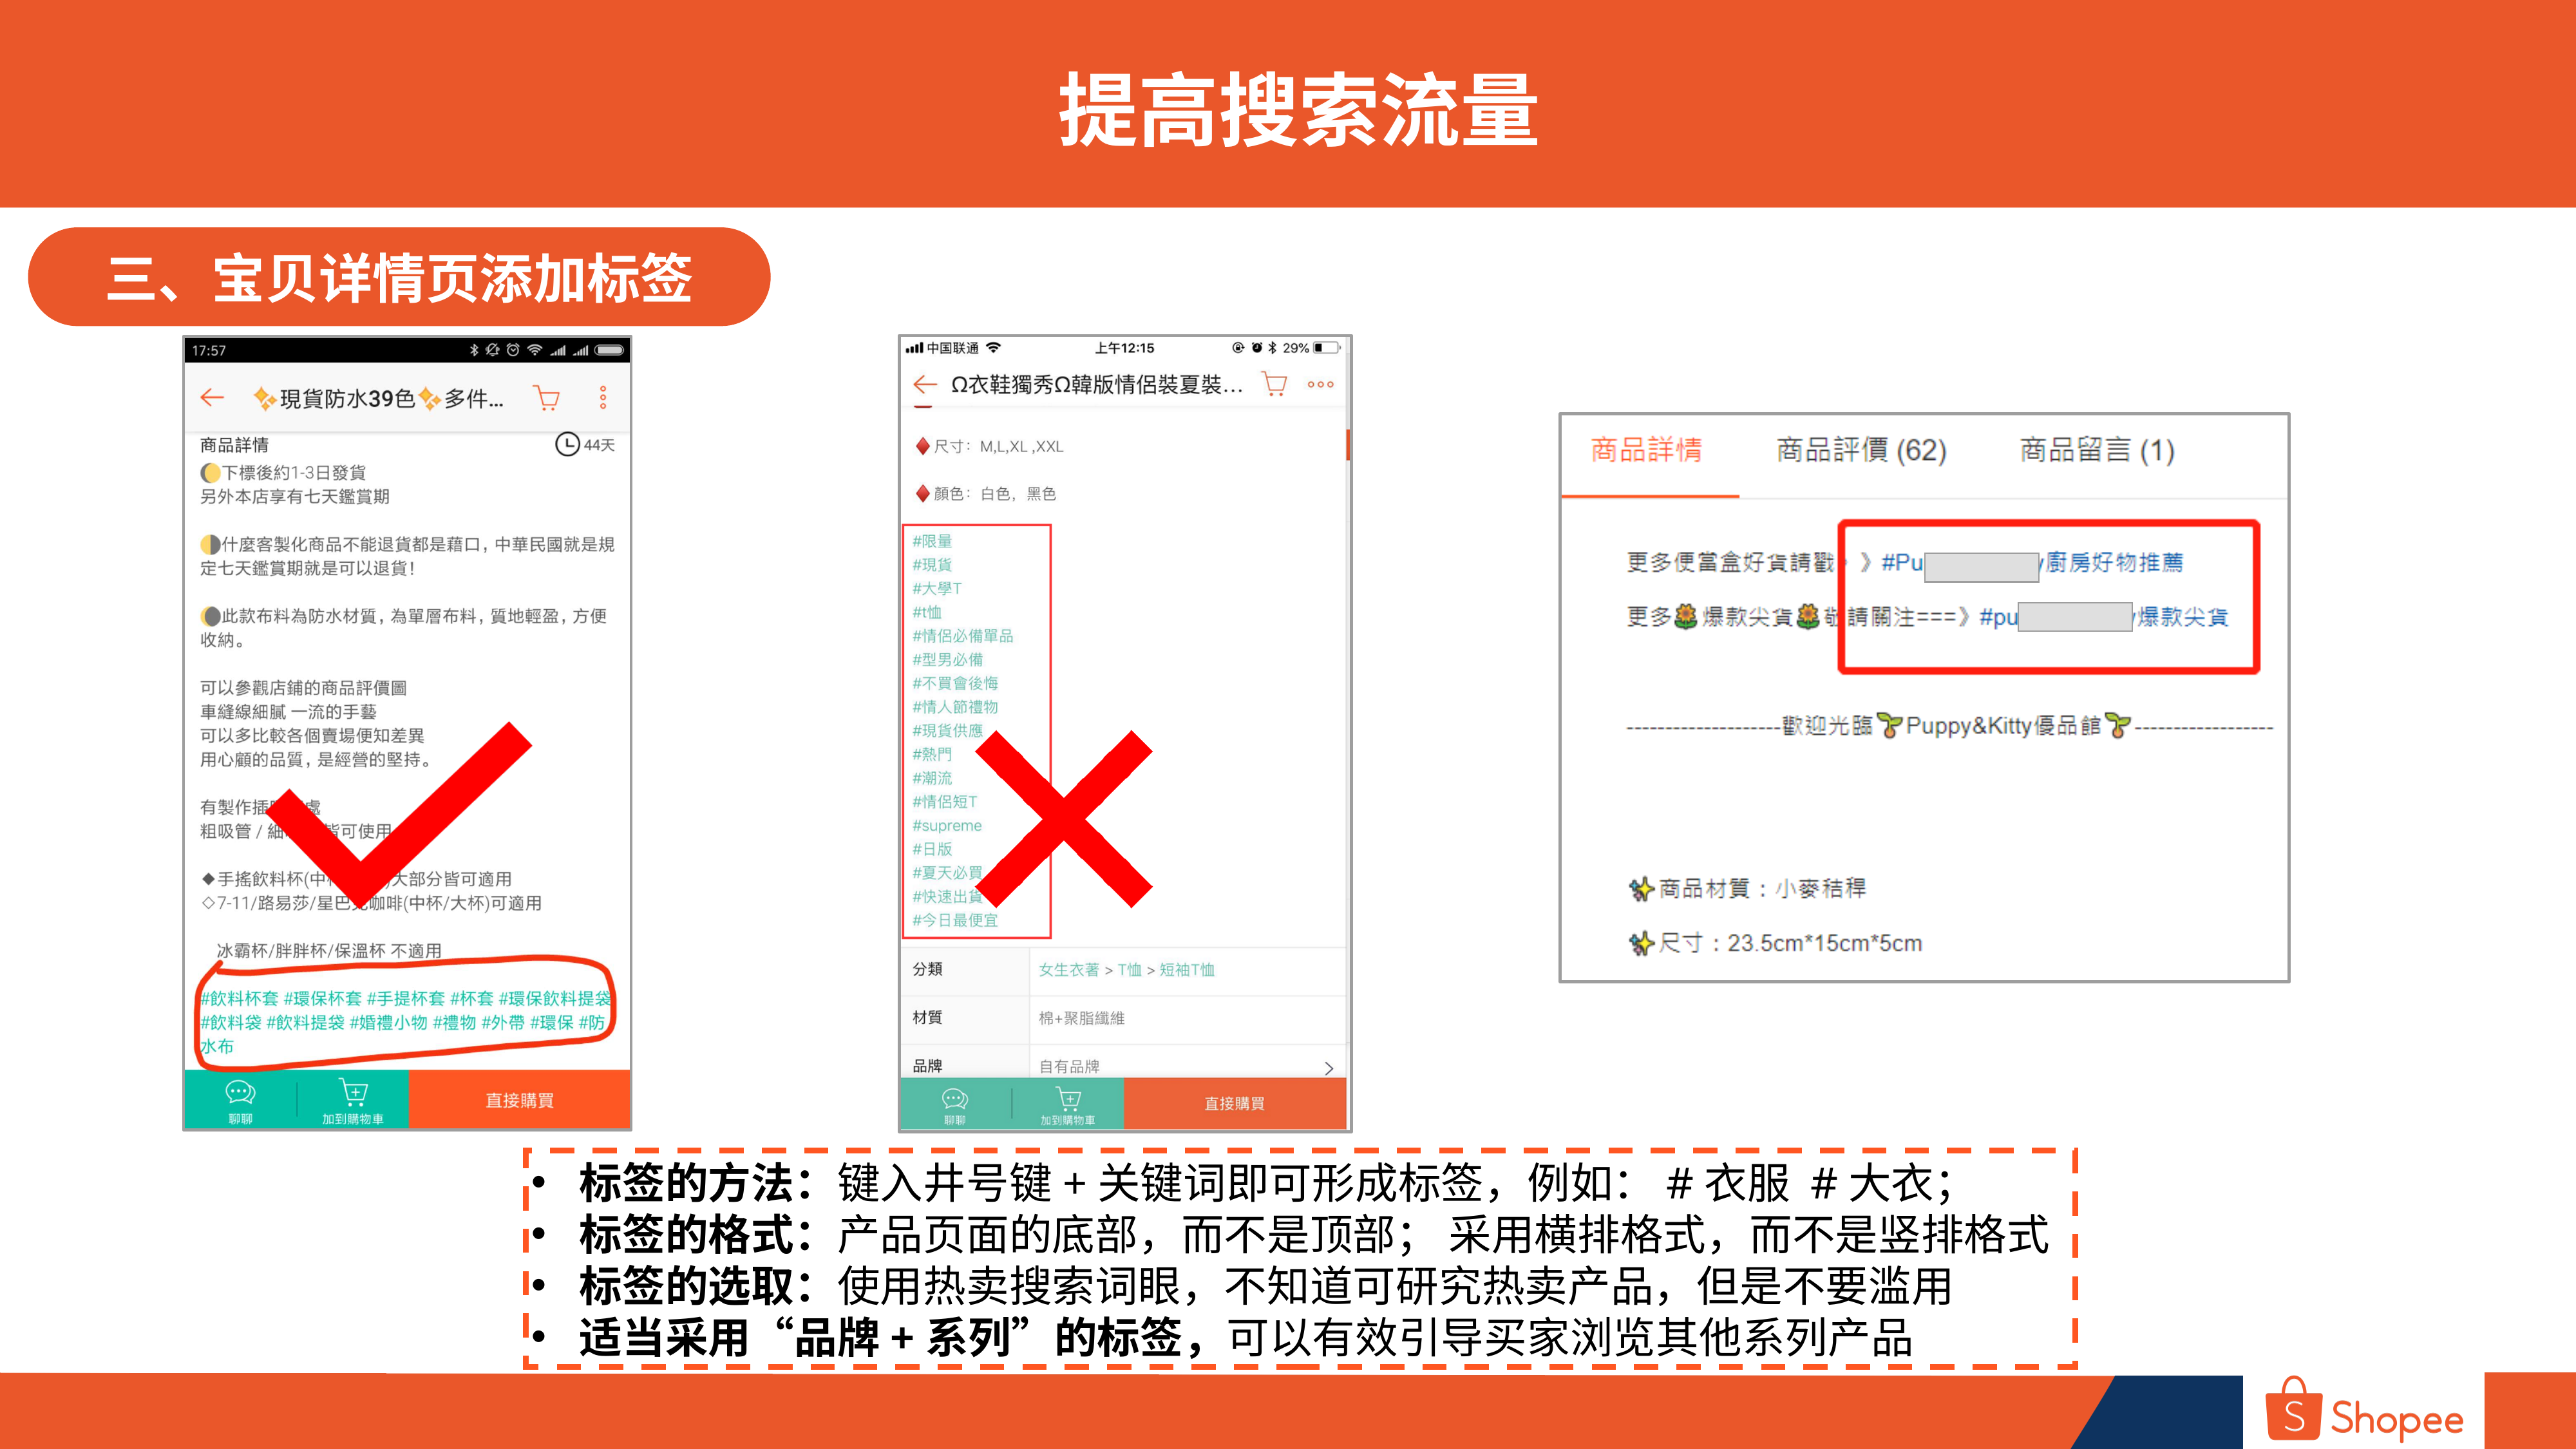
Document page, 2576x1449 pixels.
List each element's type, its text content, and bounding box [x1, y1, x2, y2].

picture [184, 337, 630, 1129]
title 提高搜索流量 [124, 87, 2474, 128]
text_box 标签的方法：键入井号键+关键词即可形成标签，例如：#衣服 #大衣； 标签的格式：产品页面的底部，而不是顶部； 采用横排格式，而不是竖排格式 标签的选取：使用热卖搜索词眼，不知道可研究热卖产品，但是不要滥用 适当采用“品牌+系列”的标签，可以有效引导买家浏览其他系列产品 [526, 1150, 2076, 1367]
text_box [0, 0, 2576, 209]
text_box 三、宝贝详情页添加标签 [26, 225, 772, 328]
picture [0, 1370, 2576, 1449]
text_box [1561, 415, 2288, 980]
picture [900, 336, 1350, 1131]
